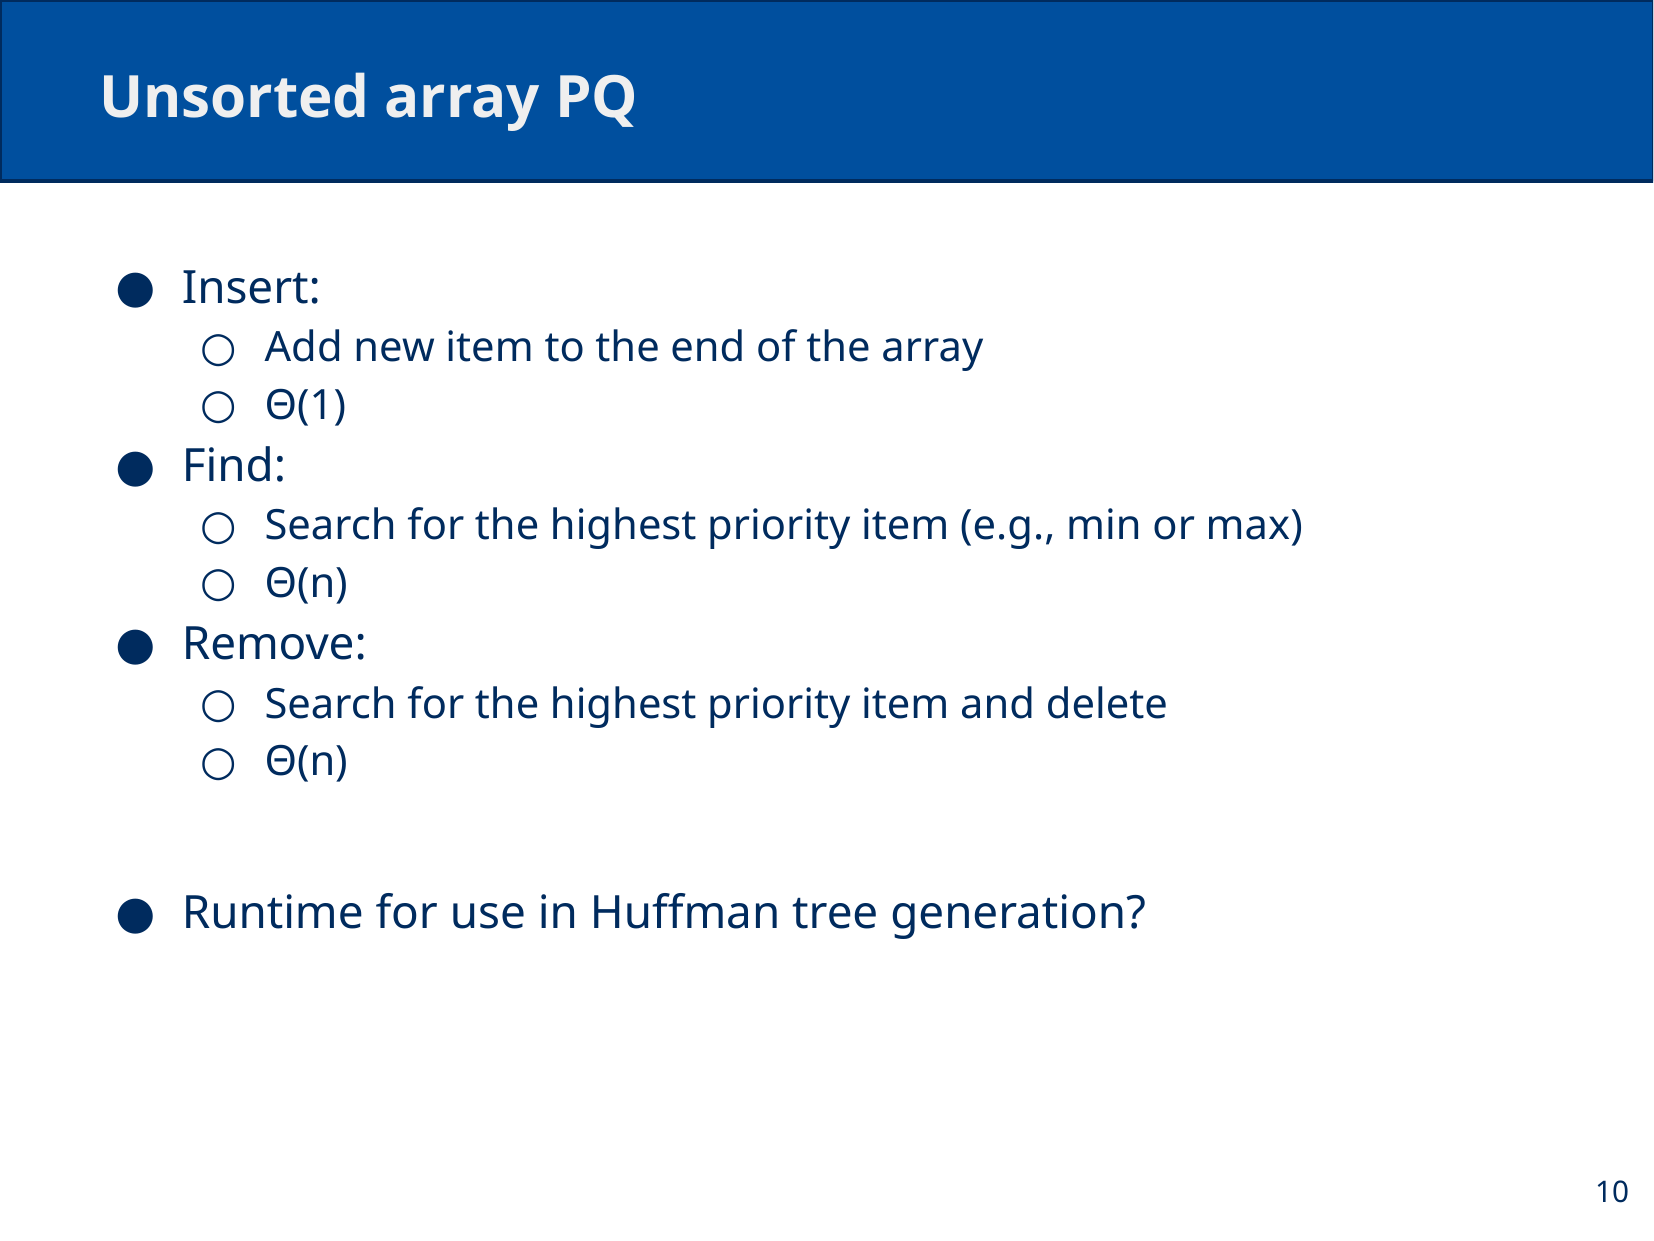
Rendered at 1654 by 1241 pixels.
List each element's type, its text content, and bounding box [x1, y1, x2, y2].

list Insert: Add new item to the end of the array Θ(1) Find: Search for the highest priority item (e.g., min or max) Θ(n) Remove: Search for the highest priority item and delete Θ(n) Runtime for use in Huffman tree generation? [82, 232, 1571, 1188]
title Unsorted array PQ [82, 36, 1571, 146]
slide_number 10 [1546, 1145, 1647, 1241]
